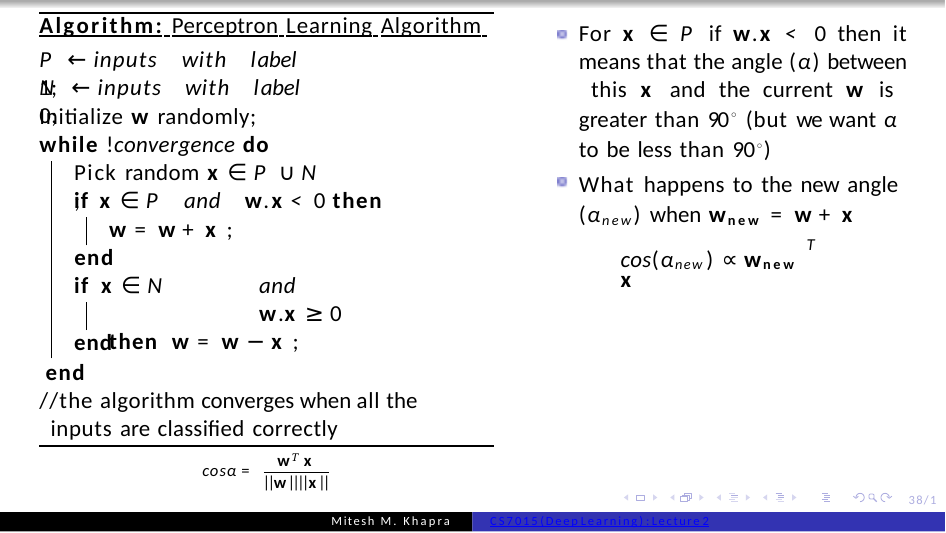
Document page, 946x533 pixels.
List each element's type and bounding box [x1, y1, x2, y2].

text_box [39, 445, 495, 492]
text_box [0, 0, 946, 14]
text_box [37, 42, 432, 441]
text_box [0, 510, 945, 532]
picture [556, 177, 568, 189]
text_box [614, 239, 837, 292]
text_box [200, 457, 259, 480]
picture [556, 30, 568, 42]
text_box [906, 490, 942, 508]
title [37, 14, 497, 100]
text_box [572, 16, 912, 228]
